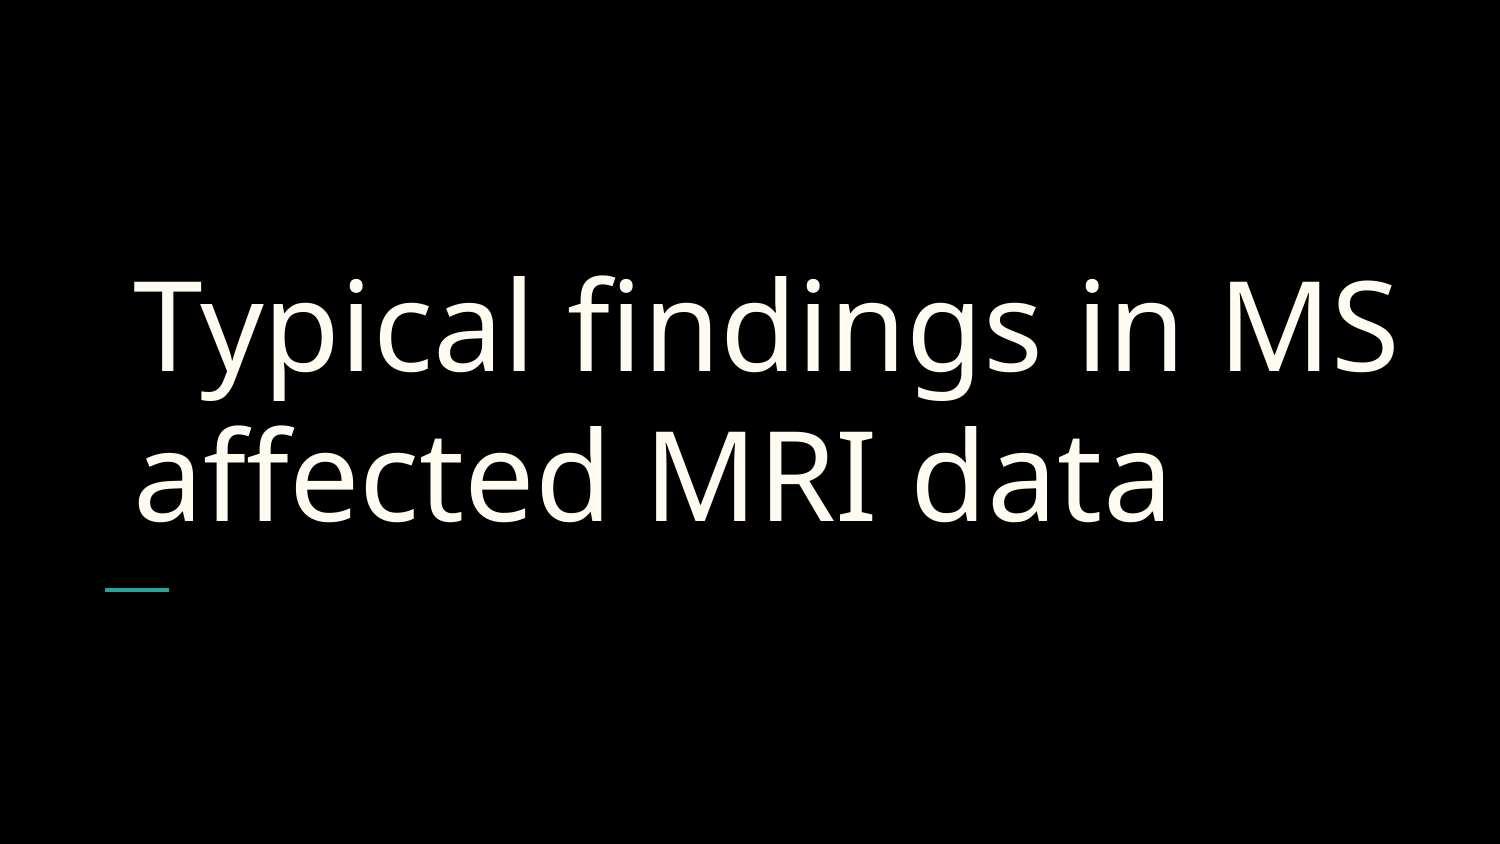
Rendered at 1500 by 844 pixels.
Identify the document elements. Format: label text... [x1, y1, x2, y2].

title Typical findings in MS affected MRI data [43, 186, 1457, 562]
